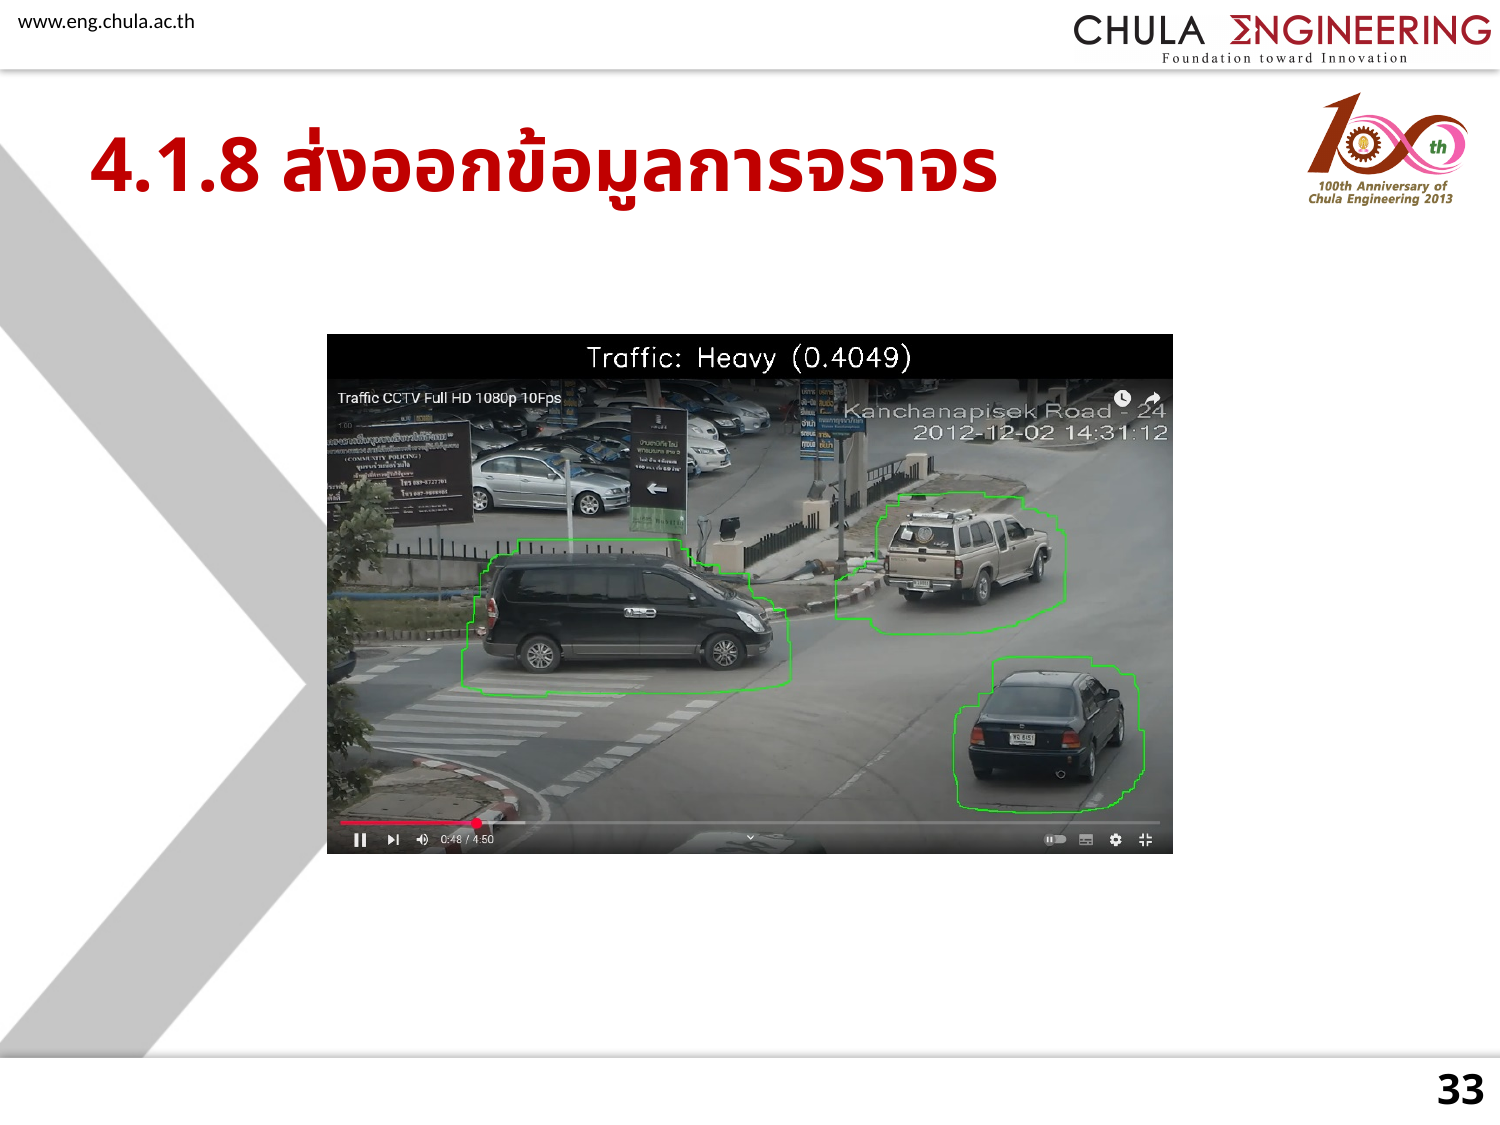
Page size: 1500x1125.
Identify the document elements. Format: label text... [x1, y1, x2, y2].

picture [1074, 15, 1491, 63]
slide_number 33 [1149, 1061, 1500, 1122]
picture [0, 70, 1500, 1057]
title 4.1.8 ส่งออกข้อมูลการจราจร [75, 91, 1246, 233]
